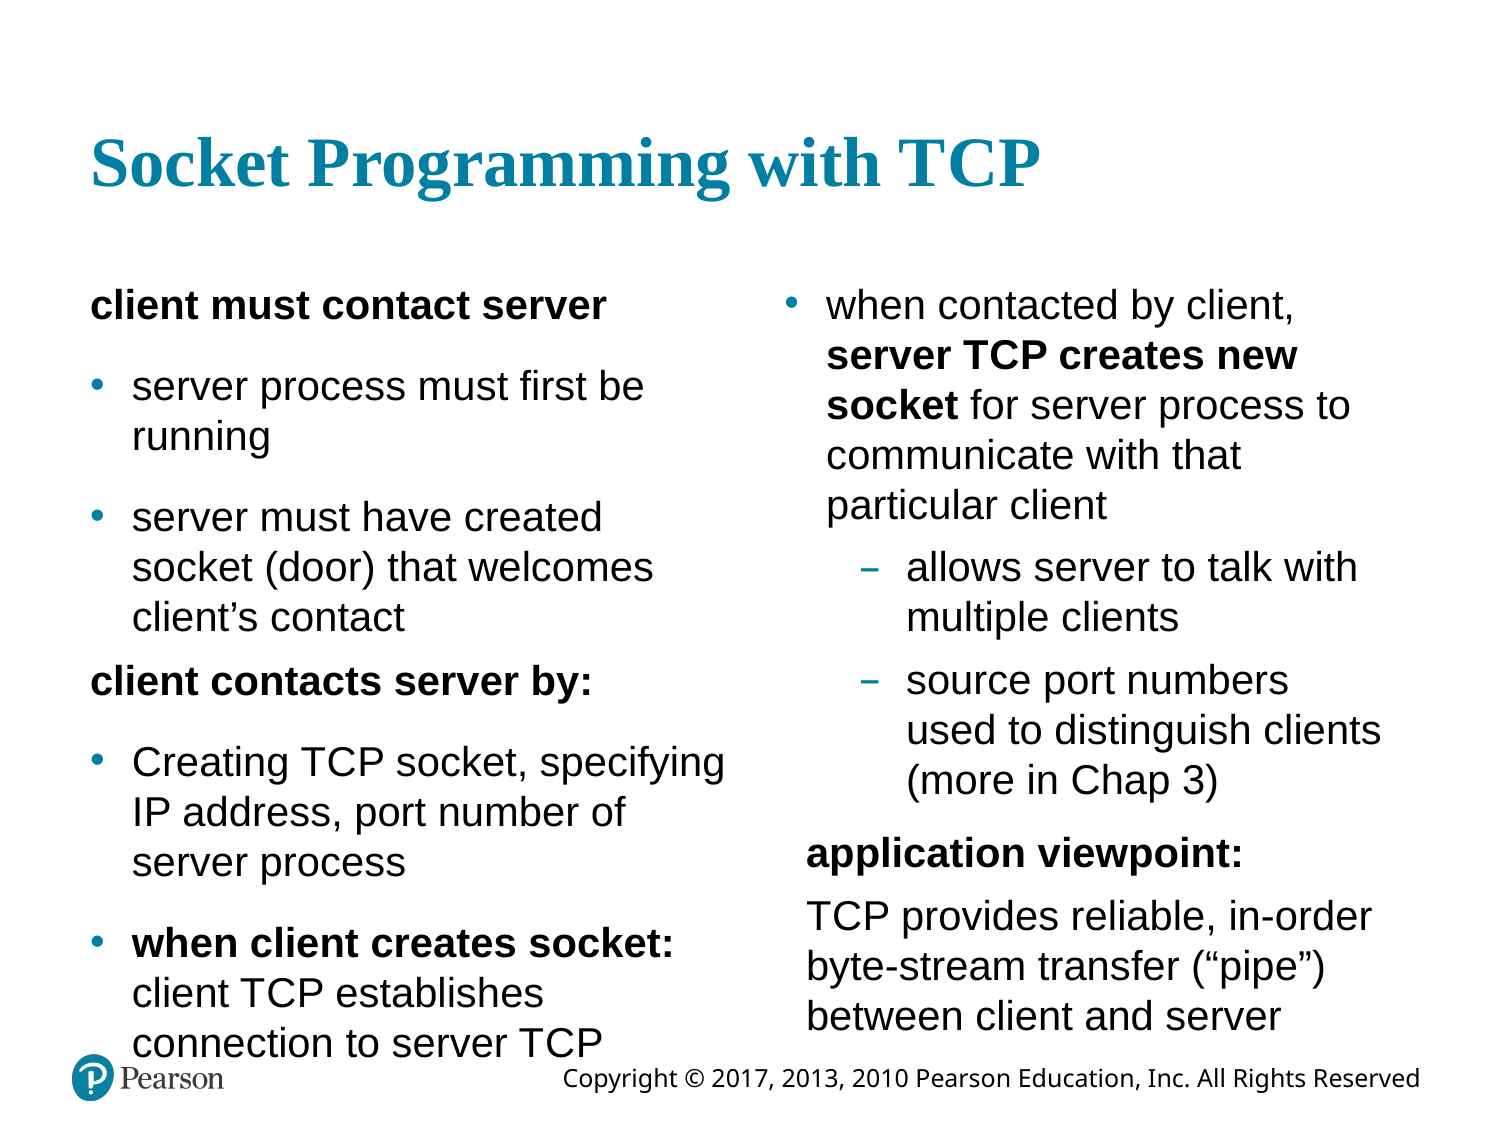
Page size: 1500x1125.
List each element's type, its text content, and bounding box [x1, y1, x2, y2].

picture [72, 1054, 85, 1070]
picture [72, 1087, 83, 1101]
title Socket Programming with T C P [75, 35, 1425, 216]
picture [80, 1063, 106, 1088]
list client contacts server by: Creating T C P socket, specifying I P address, port number of server process when client creates socket: client T C P establishes connection to server T C P [75, 638, 750, 1055]
picture [98, 1055, 224, 1101]
list application viewpoint: T C P provides reliable, in-order byte-stream transfer (“pipe”) between client and server [791, 810, 1425, 997]
list when contacted by client, server T C P creates new socket for server process to communicate with that particular client allows server to talk with multiple clients source port numbers used to distinguish clients (more in Chap 3) [769, 262, 1398, 804]
list client must contact server server process must first be running server must have created socket (door) that welcomes client’s contact [75, 262, 750, 638]
